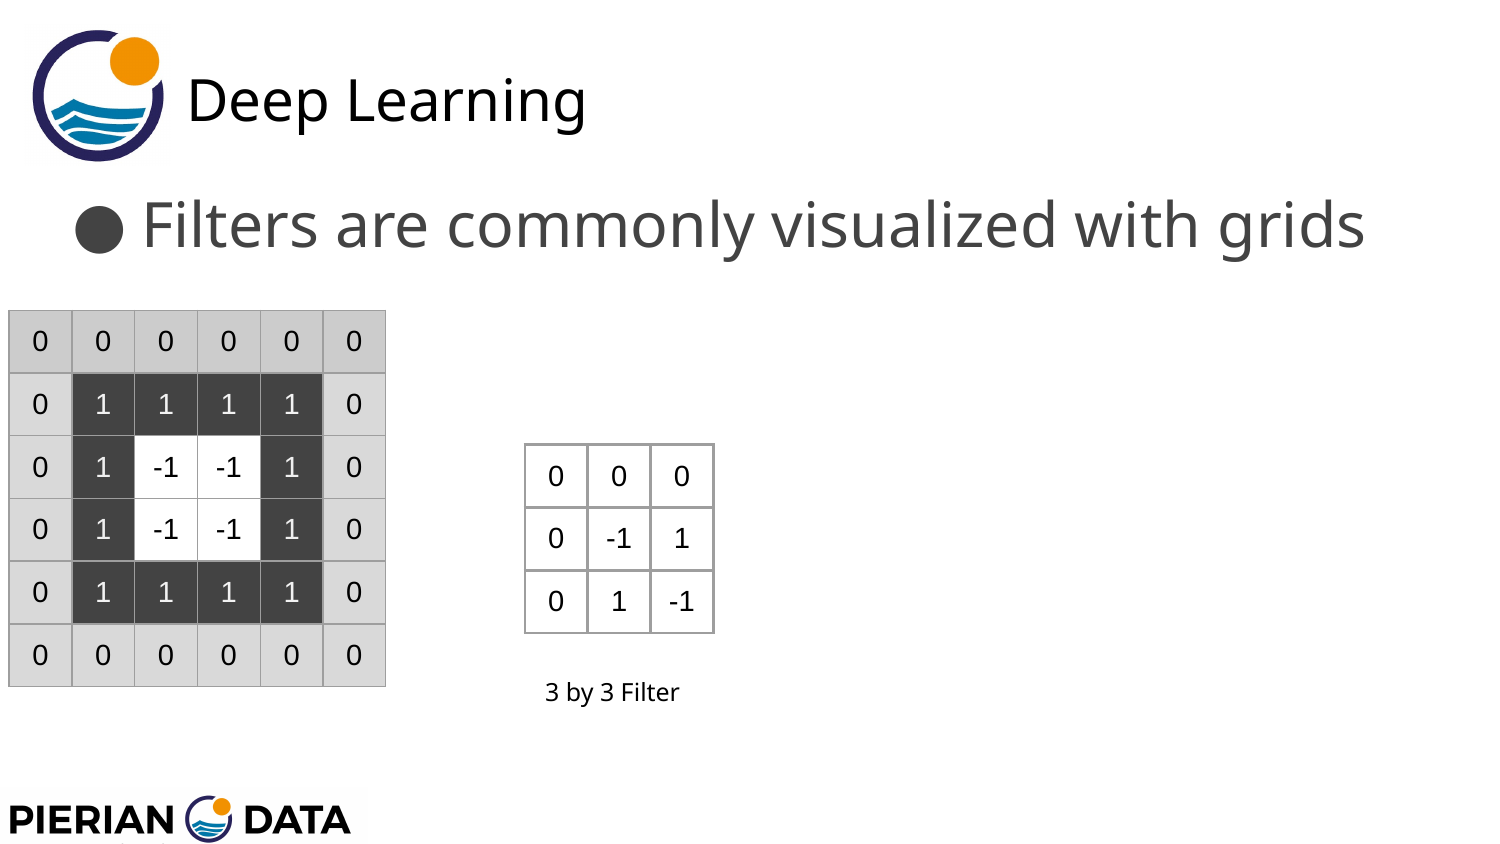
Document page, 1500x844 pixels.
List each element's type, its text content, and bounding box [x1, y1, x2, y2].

table_header 0 [526, 446, 586, 506]
table_cell 1 [261, 436, 322, 498]
table_cell 1 [652, 509, 712, 569]
table_cell 0 [10, 374, 71, 435]
table_header 0 [73, 311, 134, 372]
table_header 0 [589, 446, 649, 506]
table_cell -1 [589, 509, 649, 569]
table_cell 0 [73, 625, 134, 686]
table_cell 1 [261, 499, 322, 560]
table_header 0 [198, 311, 260, 372]
table_header 0 [10, 311, 71, 372]
table_cell -1 [198, 499, 260, 560]
table_cell 1 [73, 374, 134, 435]
table_cell 1 [261, 374, 322, 435]
table_cell 1 [73, 436, 134, 498]
table_cell 1 [73, 499, 134, 560]
table_cell 0 [526, 572, 586, 632]
table_cell 0 [198, 625, 260, 686]
table_header 0 [261, 311, 322, 372]
table_cell 0 [324, 625, 385, 686]
table_header 0 [135, 311, 197, 372]
table_cell 1 [135, 374, 197, 435]
table_cell 0 [324, 499, 385, 560]
table_cell 0 [324, 436, 385, 498]
table_cell -1 [135, 499, 197, 560]
table_cell 1 [198, 562, 260, 623]
table_cell 1 [73, 562, 134, 623]
table_cell 0 [10, 562, 71, 623]
picture [24, 24, 172, 167]
table_cell 0 [10, 499, 71, 560]
table_cell 1 [135, 562, 197, 623]
table_cell 0 [526, 509, 586, 569]
text_box 3 by 3 Filter [511, 661, 727, 727]
table_cell 1 [261, 562, 322, 623]
table_header 0 [652, 446, 712, 506]
table_cell 1 [589, 572, 649, 632]
table_cell 1 [198, 374, 260, 435]
table_cell -1 [198, 436, 260, 498]
table_header 0 [324, 311, 385, 372]
table_cell -1 [135, 436, 197, 498]
table_cell 0 [135, 625, 197, 686]
table_cell 0 [10, 625, 71, 686]
table_cell -1 [652, 572, 712, 632]
table_cell 0 [10, 436, 71, 498]
table_cell 0 [261, 625, 322, 686]
table_cell 0 [324, 562, 385, 623]
list Filters are commonly visualized with grids [51, 158, 1449, 261]
picture [0, 787, 368, 844]
title Deep Learning [175, 48, 1449, 143]
table_cell 0 [324, 374, 385, 435]
